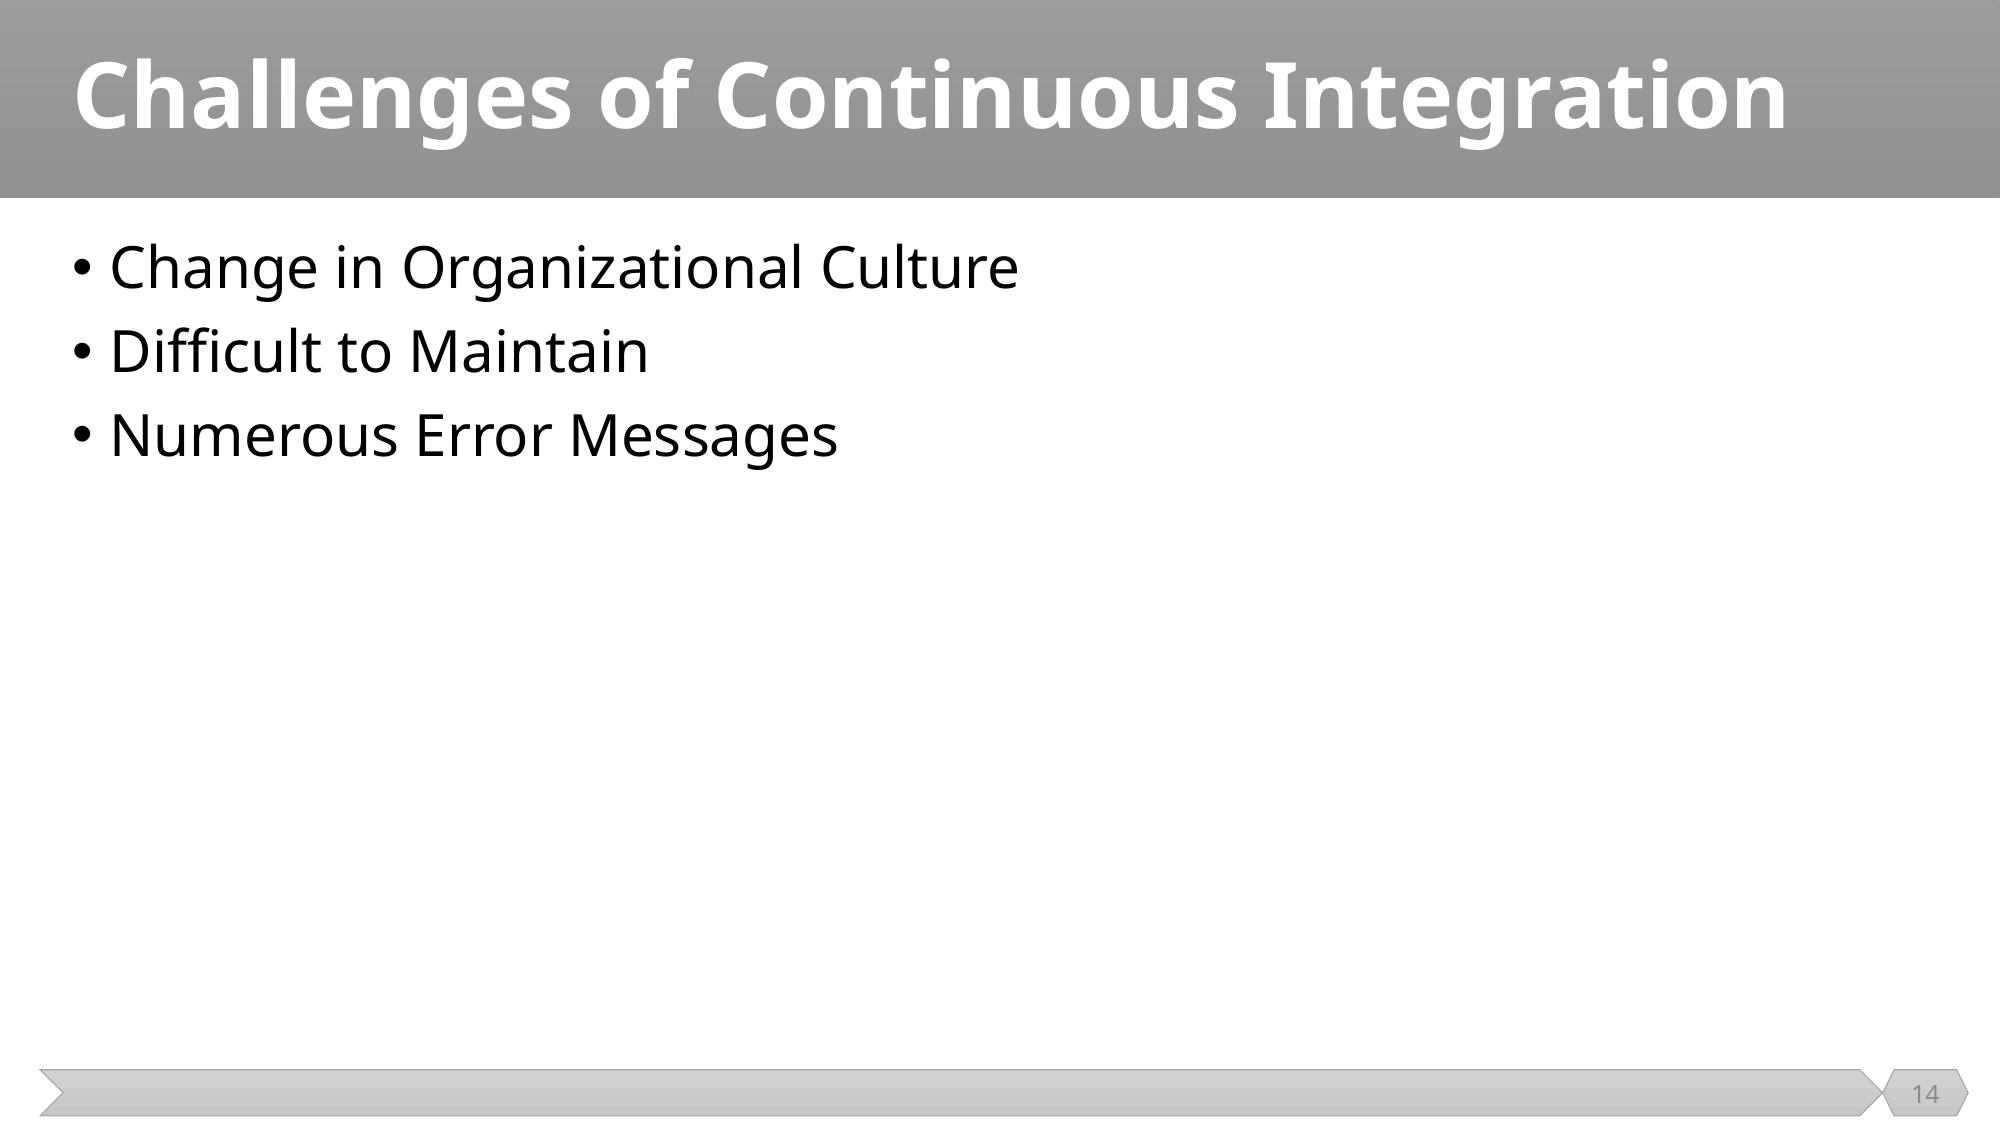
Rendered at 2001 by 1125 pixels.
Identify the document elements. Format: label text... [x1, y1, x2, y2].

list Change in Organizational Culture Difficult to Maintain Numerous Error Messages [56, 230, 1969, 1010]
title Challenges of Continuous Integration [56, 0, 1969, 199]
slide_number 14 [1882, 1065, 1969, 1125]
